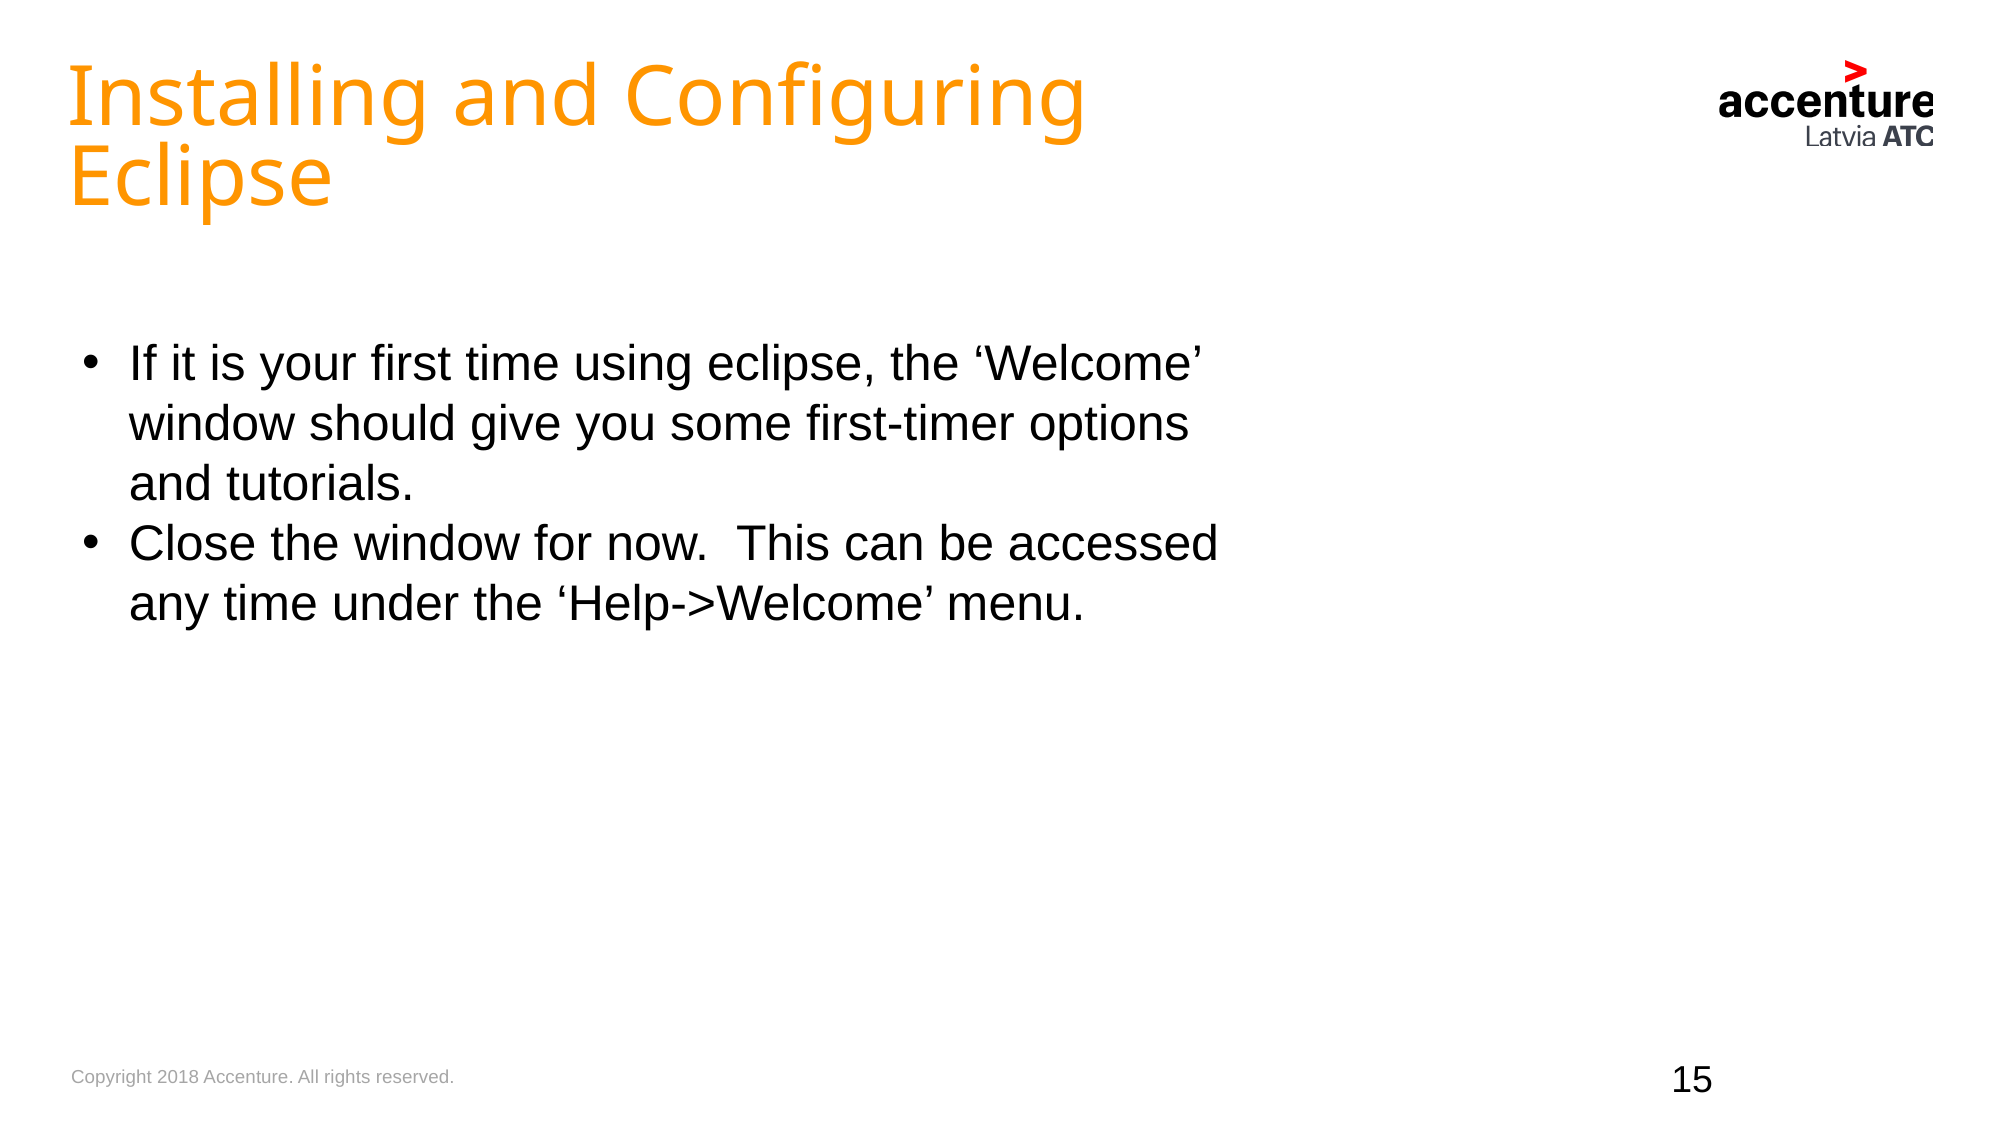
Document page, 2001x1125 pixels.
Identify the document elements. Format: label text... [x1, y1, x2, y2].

list If it is your first time using eclipse, the ‘Welcome’ window should give you some first-timer options and tutorials. Close the window for now. This can be accessed any time under the ‘Help->Welcome’ menu. [67, 323, 336, 652]
text_box 15 [1449, 1062, 1728, 1107]
text_box [336, 272, 1711, 1061]
title Installing and Configuring Eclipse [67, 61, 1316, 226]
